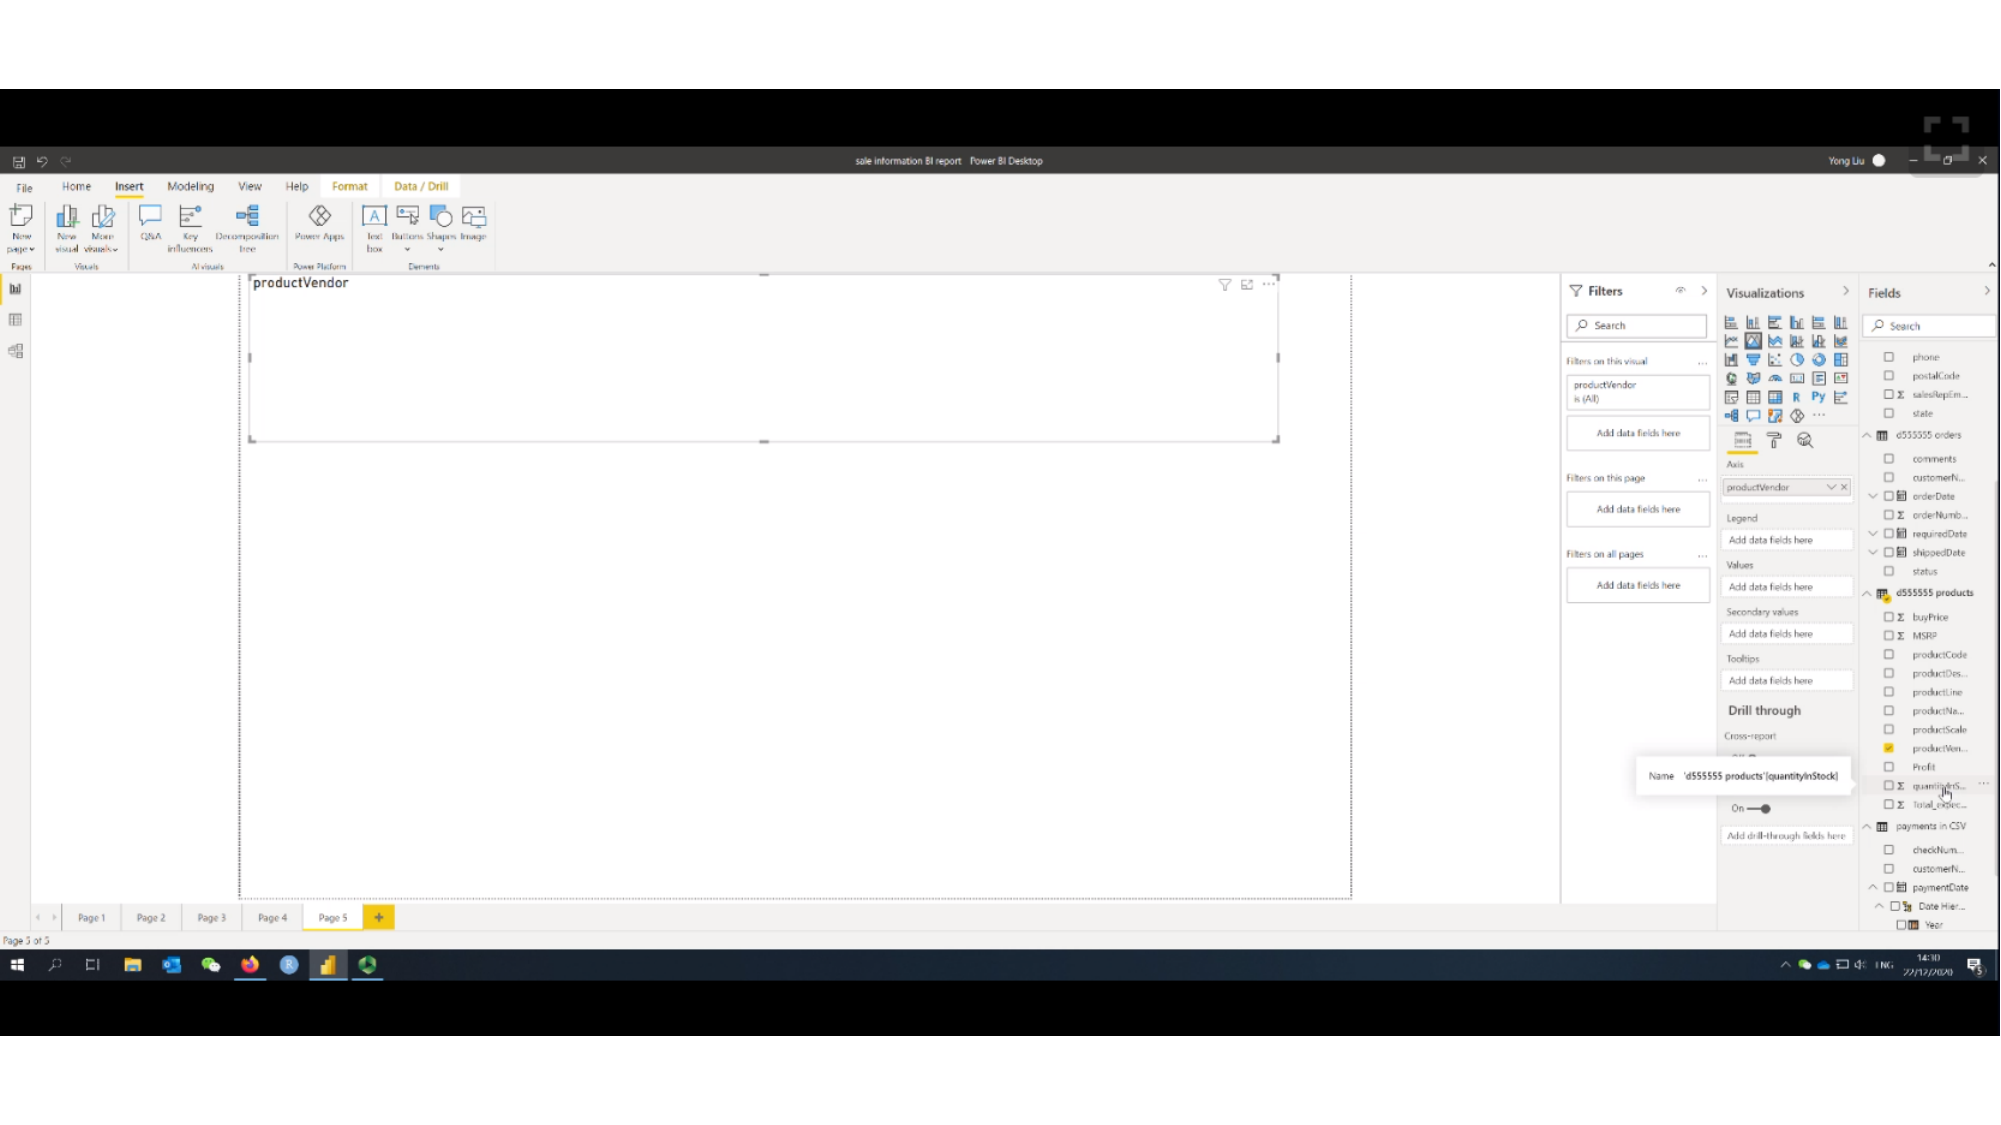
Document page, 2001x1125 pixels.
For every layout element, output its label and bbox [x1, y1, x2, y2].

picture [0, 88, 2000, 1037]
